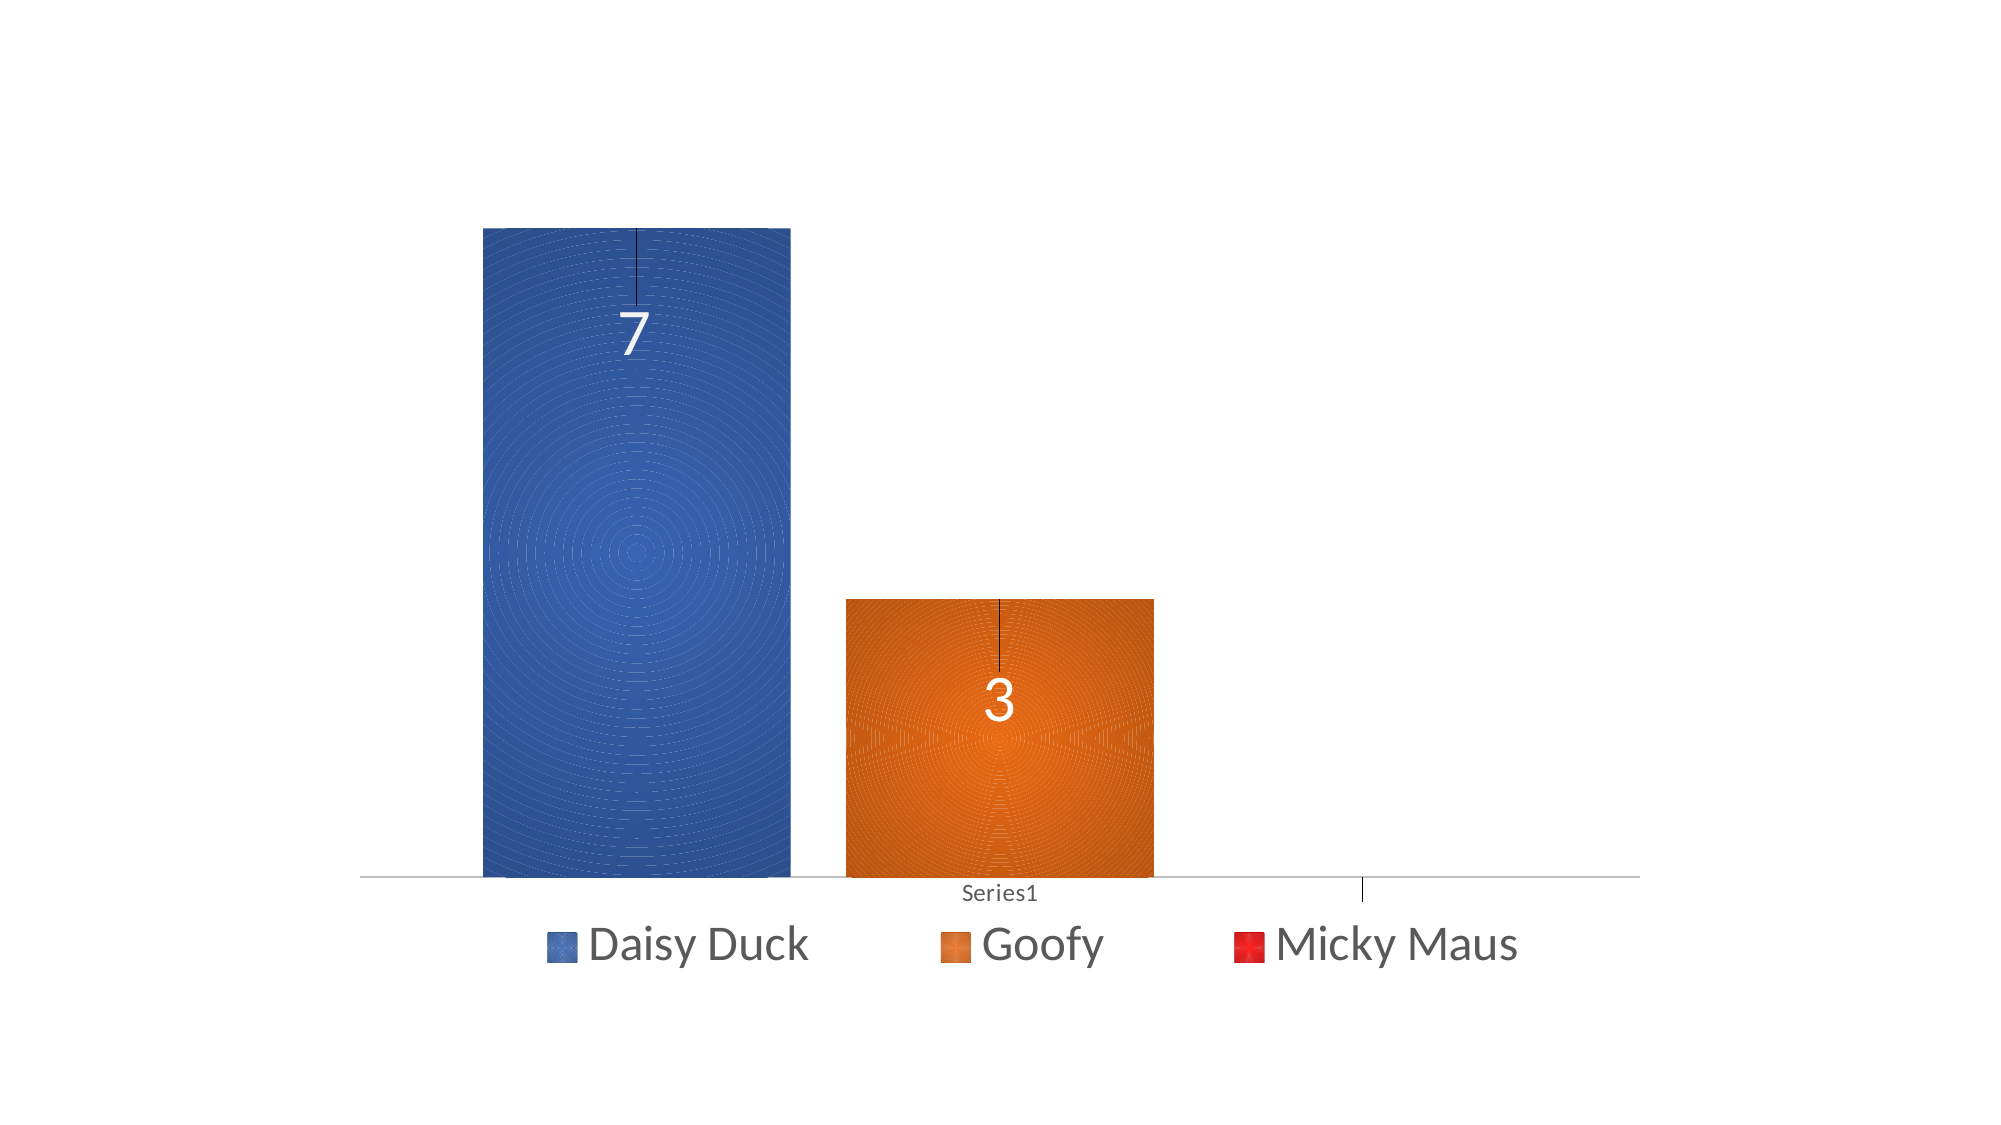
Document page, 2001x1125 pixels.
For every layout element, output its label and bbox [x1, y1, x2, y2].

chart [333, 117, 1667, 1007]
